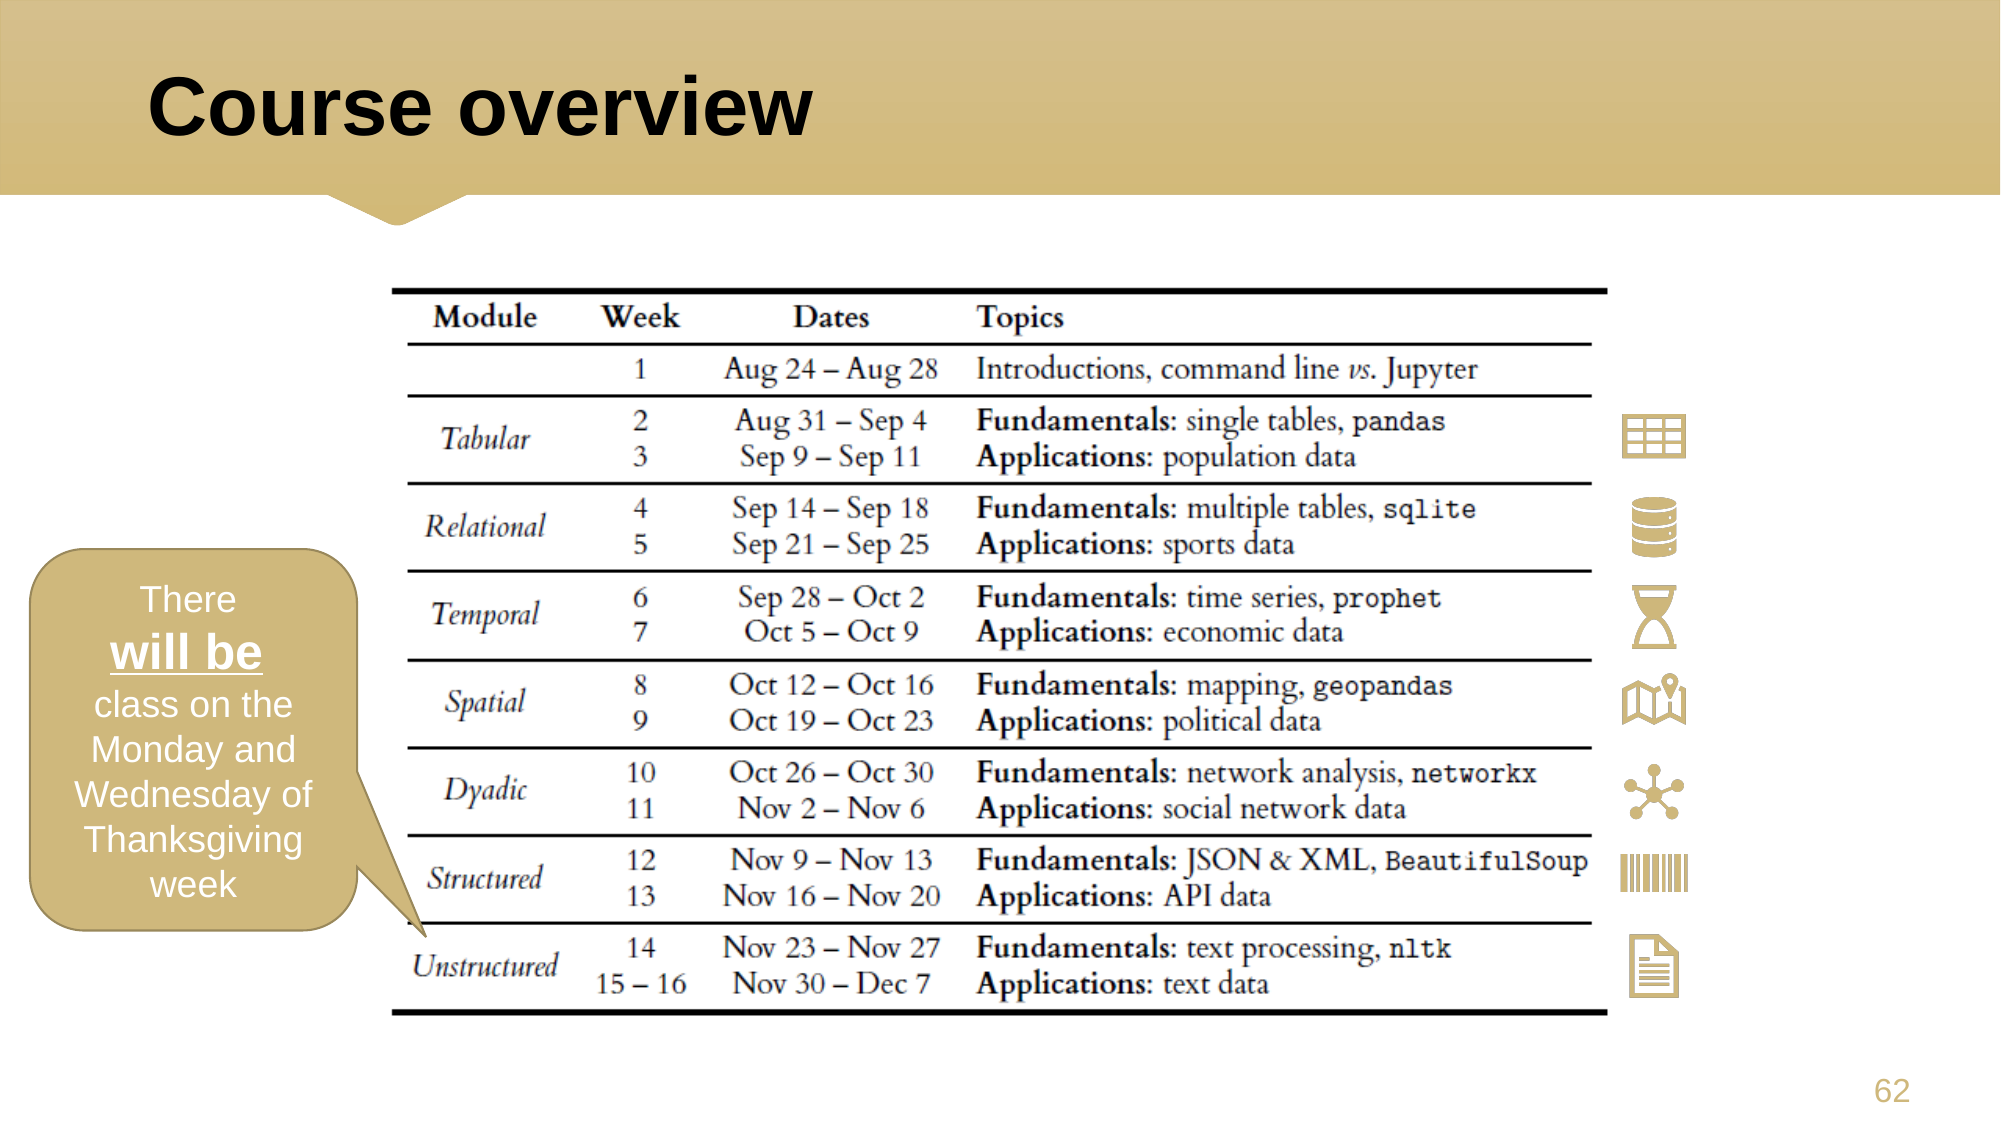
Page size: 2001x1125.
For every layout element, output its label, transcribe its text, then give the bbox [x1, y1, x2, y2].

picture [1616, 835, 1692, 911]
picture [1616, 661, 1692, 737]
picture [1616, 579, 1692, 655]
picture [386, 282, 1614, 1022]
title Course overview [132, 0, 1868, 160]
text_box There will be class on the Monday and Wednesday of Thanksgiving week [28, 548, 386, 932]
picture [1616, 753, 1692, 829]
slide_number 61 [1751, 1050, 1926, 1111]
picture [1616, 489, 1692, 565]
picture [1616, 928, 1692, 1004]
picture [1616, 398, 1692, 474]
